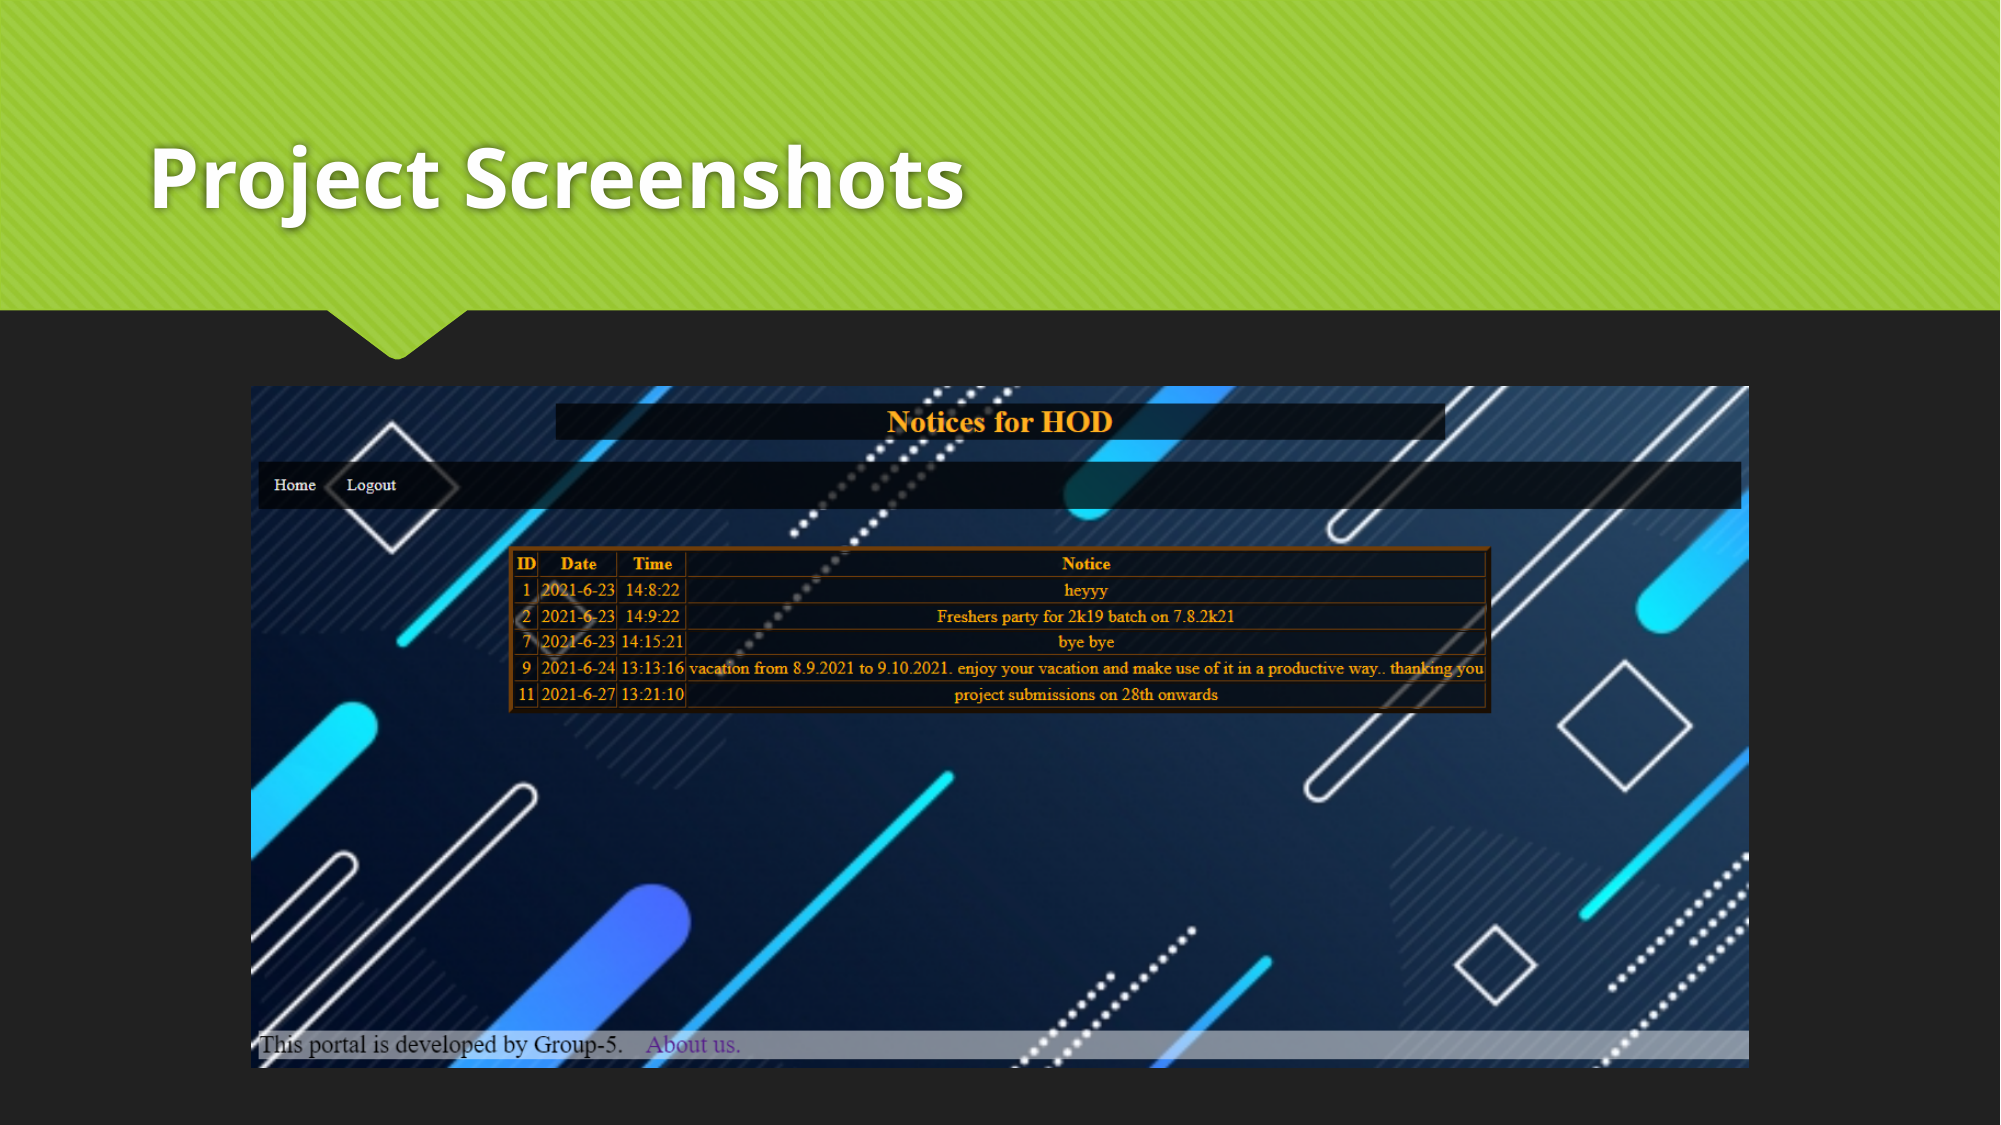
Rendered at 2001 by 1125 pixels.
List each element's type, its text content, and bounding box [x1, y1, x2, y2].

title Project Screenshots [132, 73, 1868, 233]
picture [250, 386, 1750, 1068]
